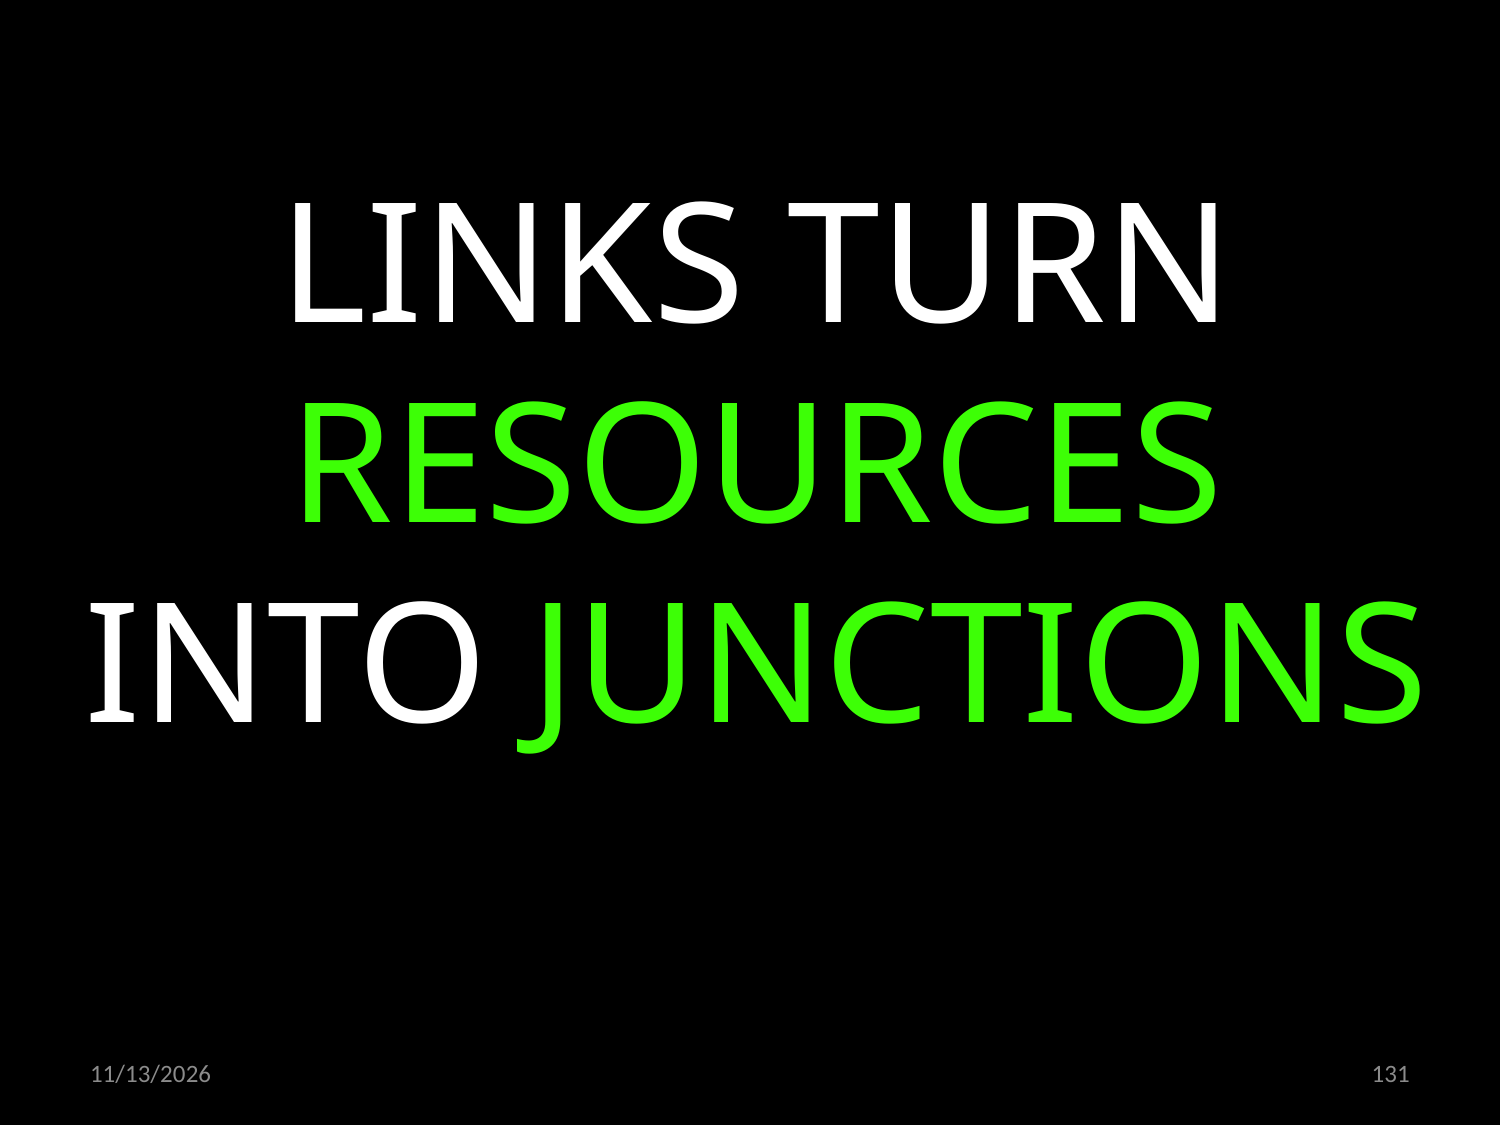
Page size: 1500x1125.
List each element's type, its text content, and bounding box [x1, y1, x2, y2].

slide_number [75, 1042, 425, 1103]
slide_number 131 [1074, 1042, 1425, 1103]
text_box LINKS TURN RESOURCES INTO JUNCTIONS [54, 148, 1459, 250]
